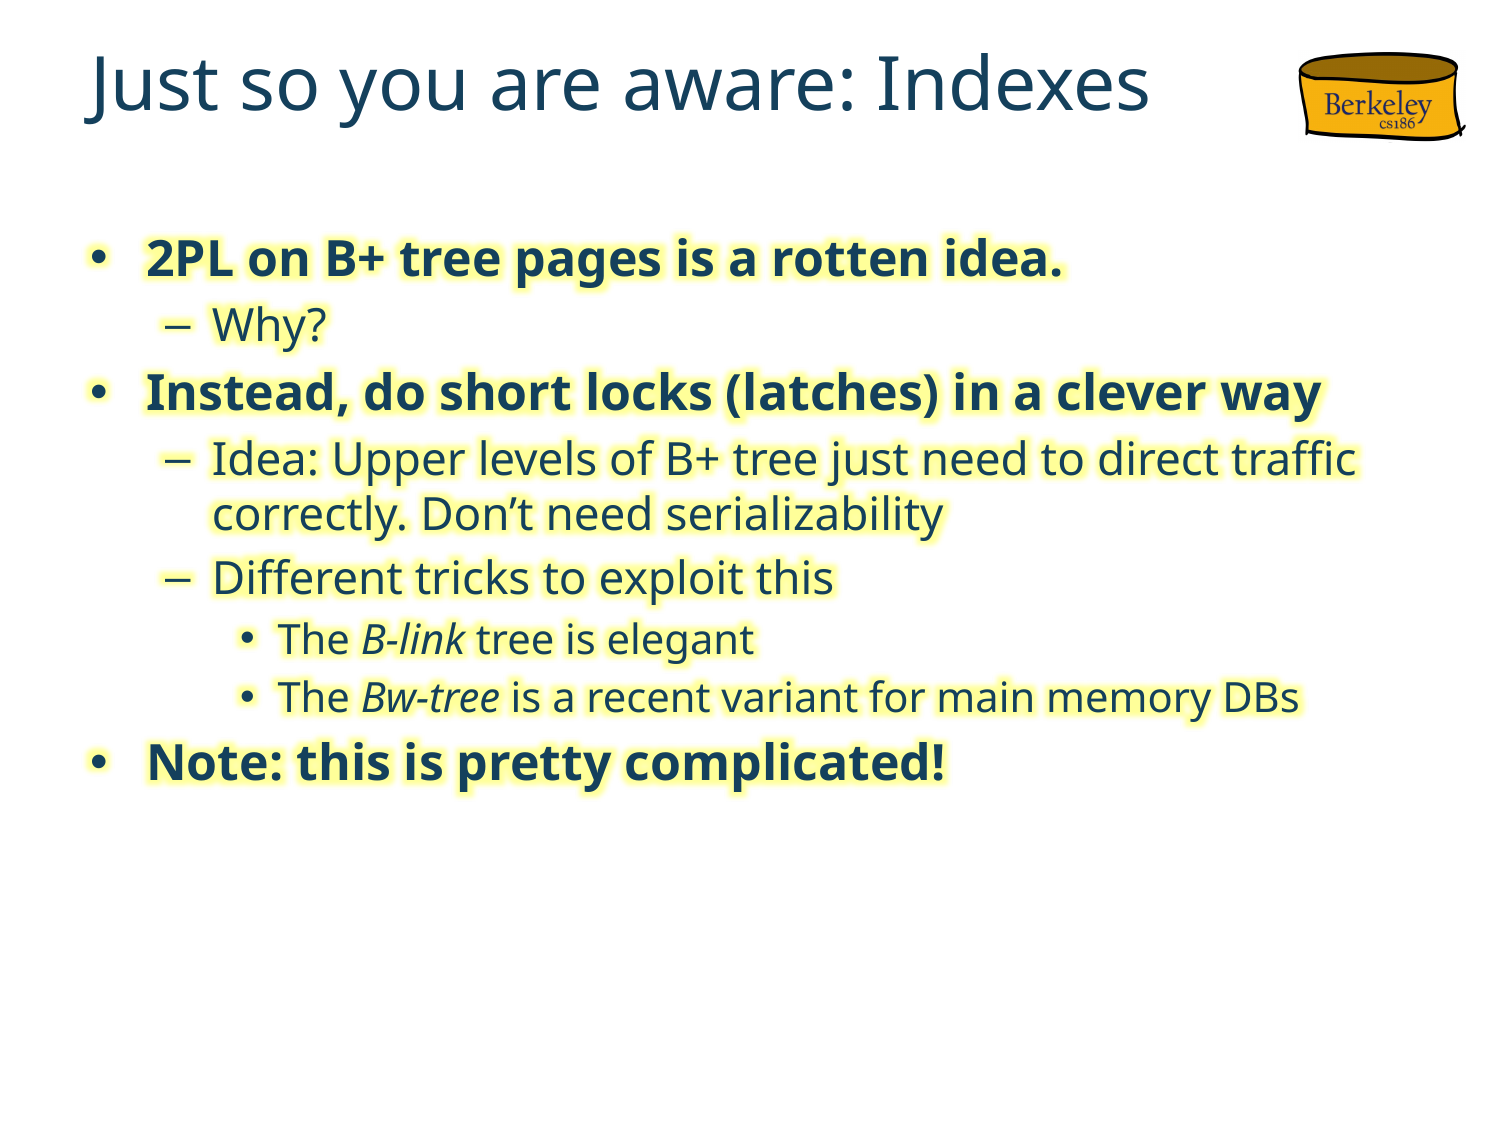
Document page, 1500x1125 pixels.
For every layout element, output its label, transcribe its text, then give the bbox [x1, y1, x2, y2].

title Just so you are aware: Indexes [75, 0, 1425, 182]
picture [1425, 50, 1466, 143]
text_box 2PL on B+ tree pages is a rotten idea. Why? Instead, do short locks (latches) in a clever way Idea: Upper levels of B+ tree just need to direct traffic correctly. Don’t need serializability Different tricks to exploit this The B-link tree is elegant The Bw-tree is a recent variant for main memory DBs Note: this is pretty complicated! [75, 219, 1378, 1038]
